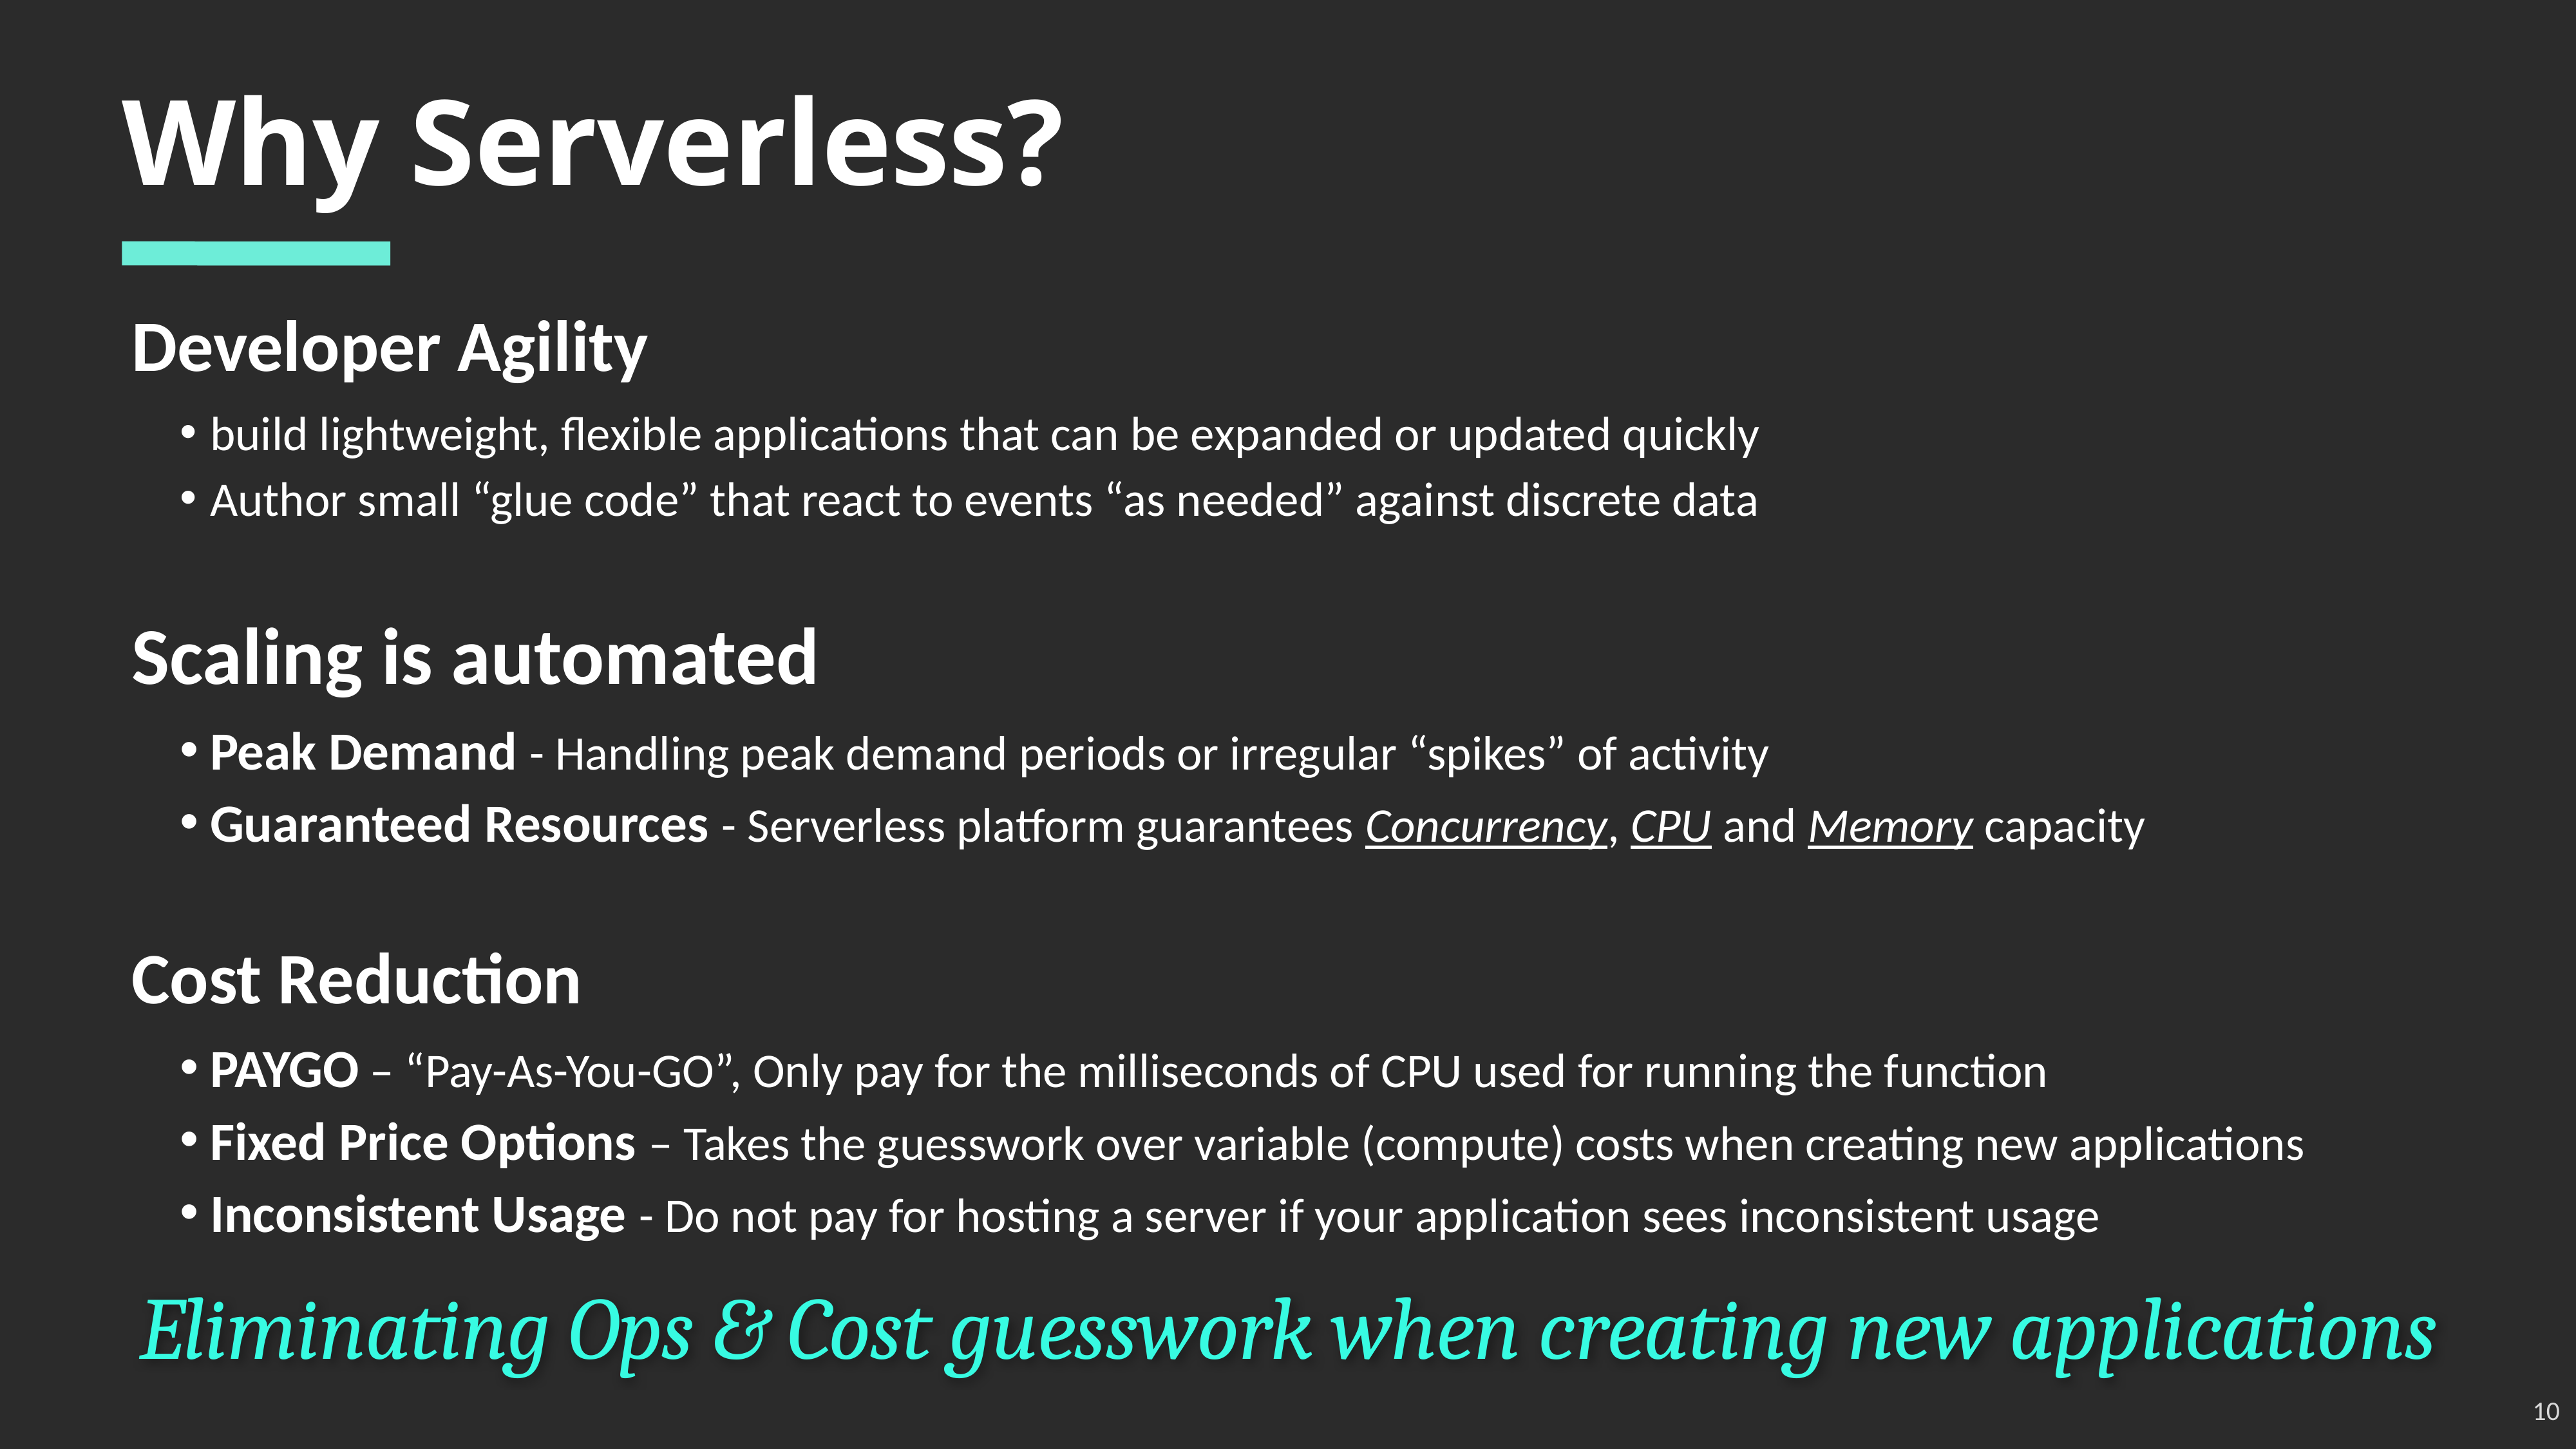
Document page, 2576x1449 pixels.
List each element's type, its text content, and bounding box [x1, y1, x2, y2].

text_box Developer Agility build lightweight, flexible applications that can be expanded or updated quickly Author small “glue code” that react to events “as needed” against discrete data [122, 294, 2476, 531]
text_box Cost Reduction PAYGO – “Pay-As-You-GO”, Only pay for the milliseconds of CPU used for running the function Fixed Price Options – Takes the guesswork over variable (compute) costs when creating new applications Inconsistent Usage - Do not pay for hosting a server if your application sees inconsistent usage [122, 926, 2454, 1248]
text_box Scaling is automated Peak Demand - Handling peak demand periods or irregular “spikes” of activity Guaranteed Resources - Serverless platform guarantees Concurrency, CPU and Memory capacity [122, 598, 2309, 858]
text_box Why Serverless? [122, 67, 2130, 294]
slide_number 10 [2110, 1393, 2561, 1432]
text_box Eliminating Ops & Cost guesswork when creating new applications [50, 1265, 2526, 1382]
